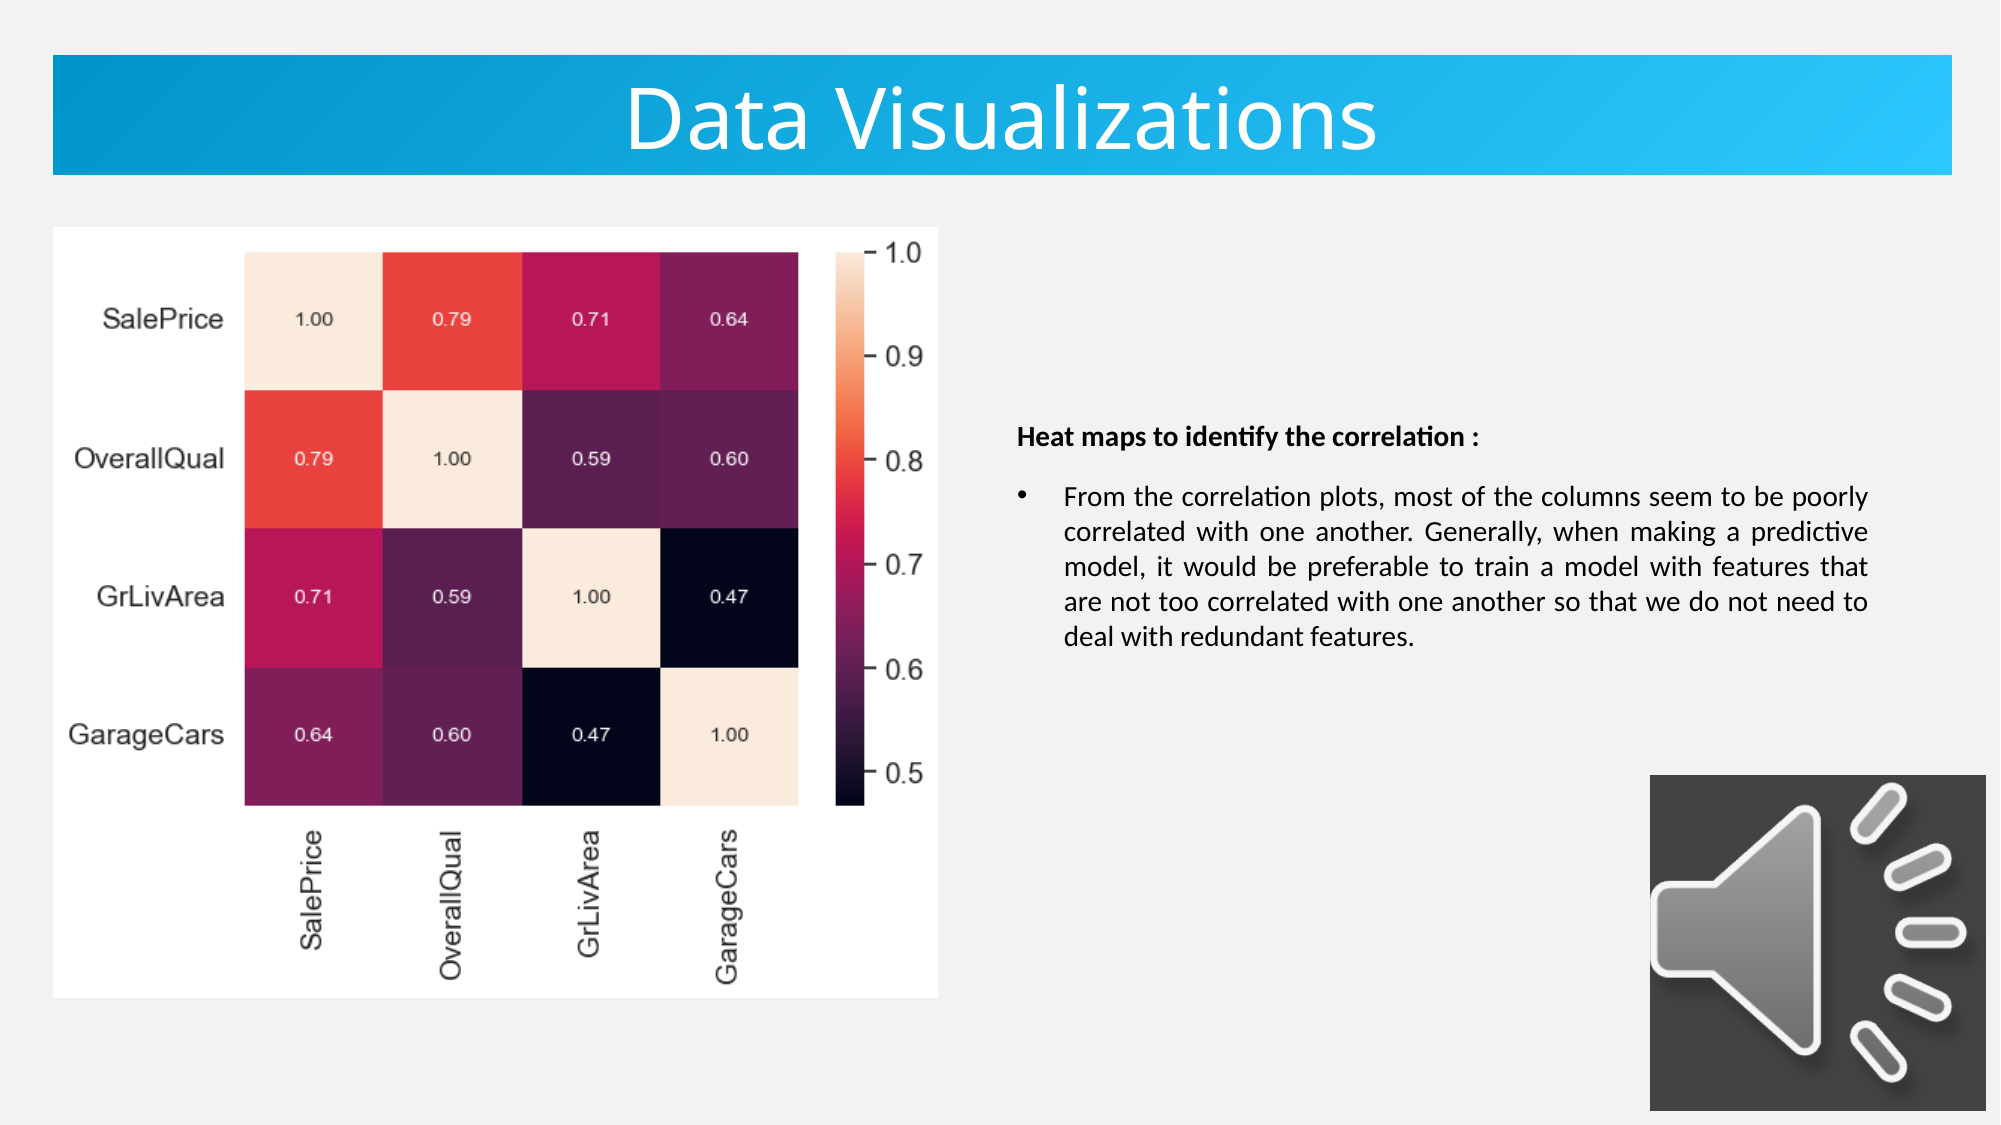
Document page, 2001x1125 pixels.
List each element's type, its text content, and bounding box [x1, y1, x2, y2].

picture [1648, 773, 1987, 1112]
text_box Heat maps to identify the correlation : From the correlation plots, most of the columns seem to be poorly correlated with one another. Generally, when making a predictive model, it would be preferable to train a model with features that are not too correlated with one another so that we do not need to deal with redundant features. [1002, 410, 1884, 660]
list Data Visualizations [53, 55, 1952, 175]
picture [53, 227, 938, 998]
